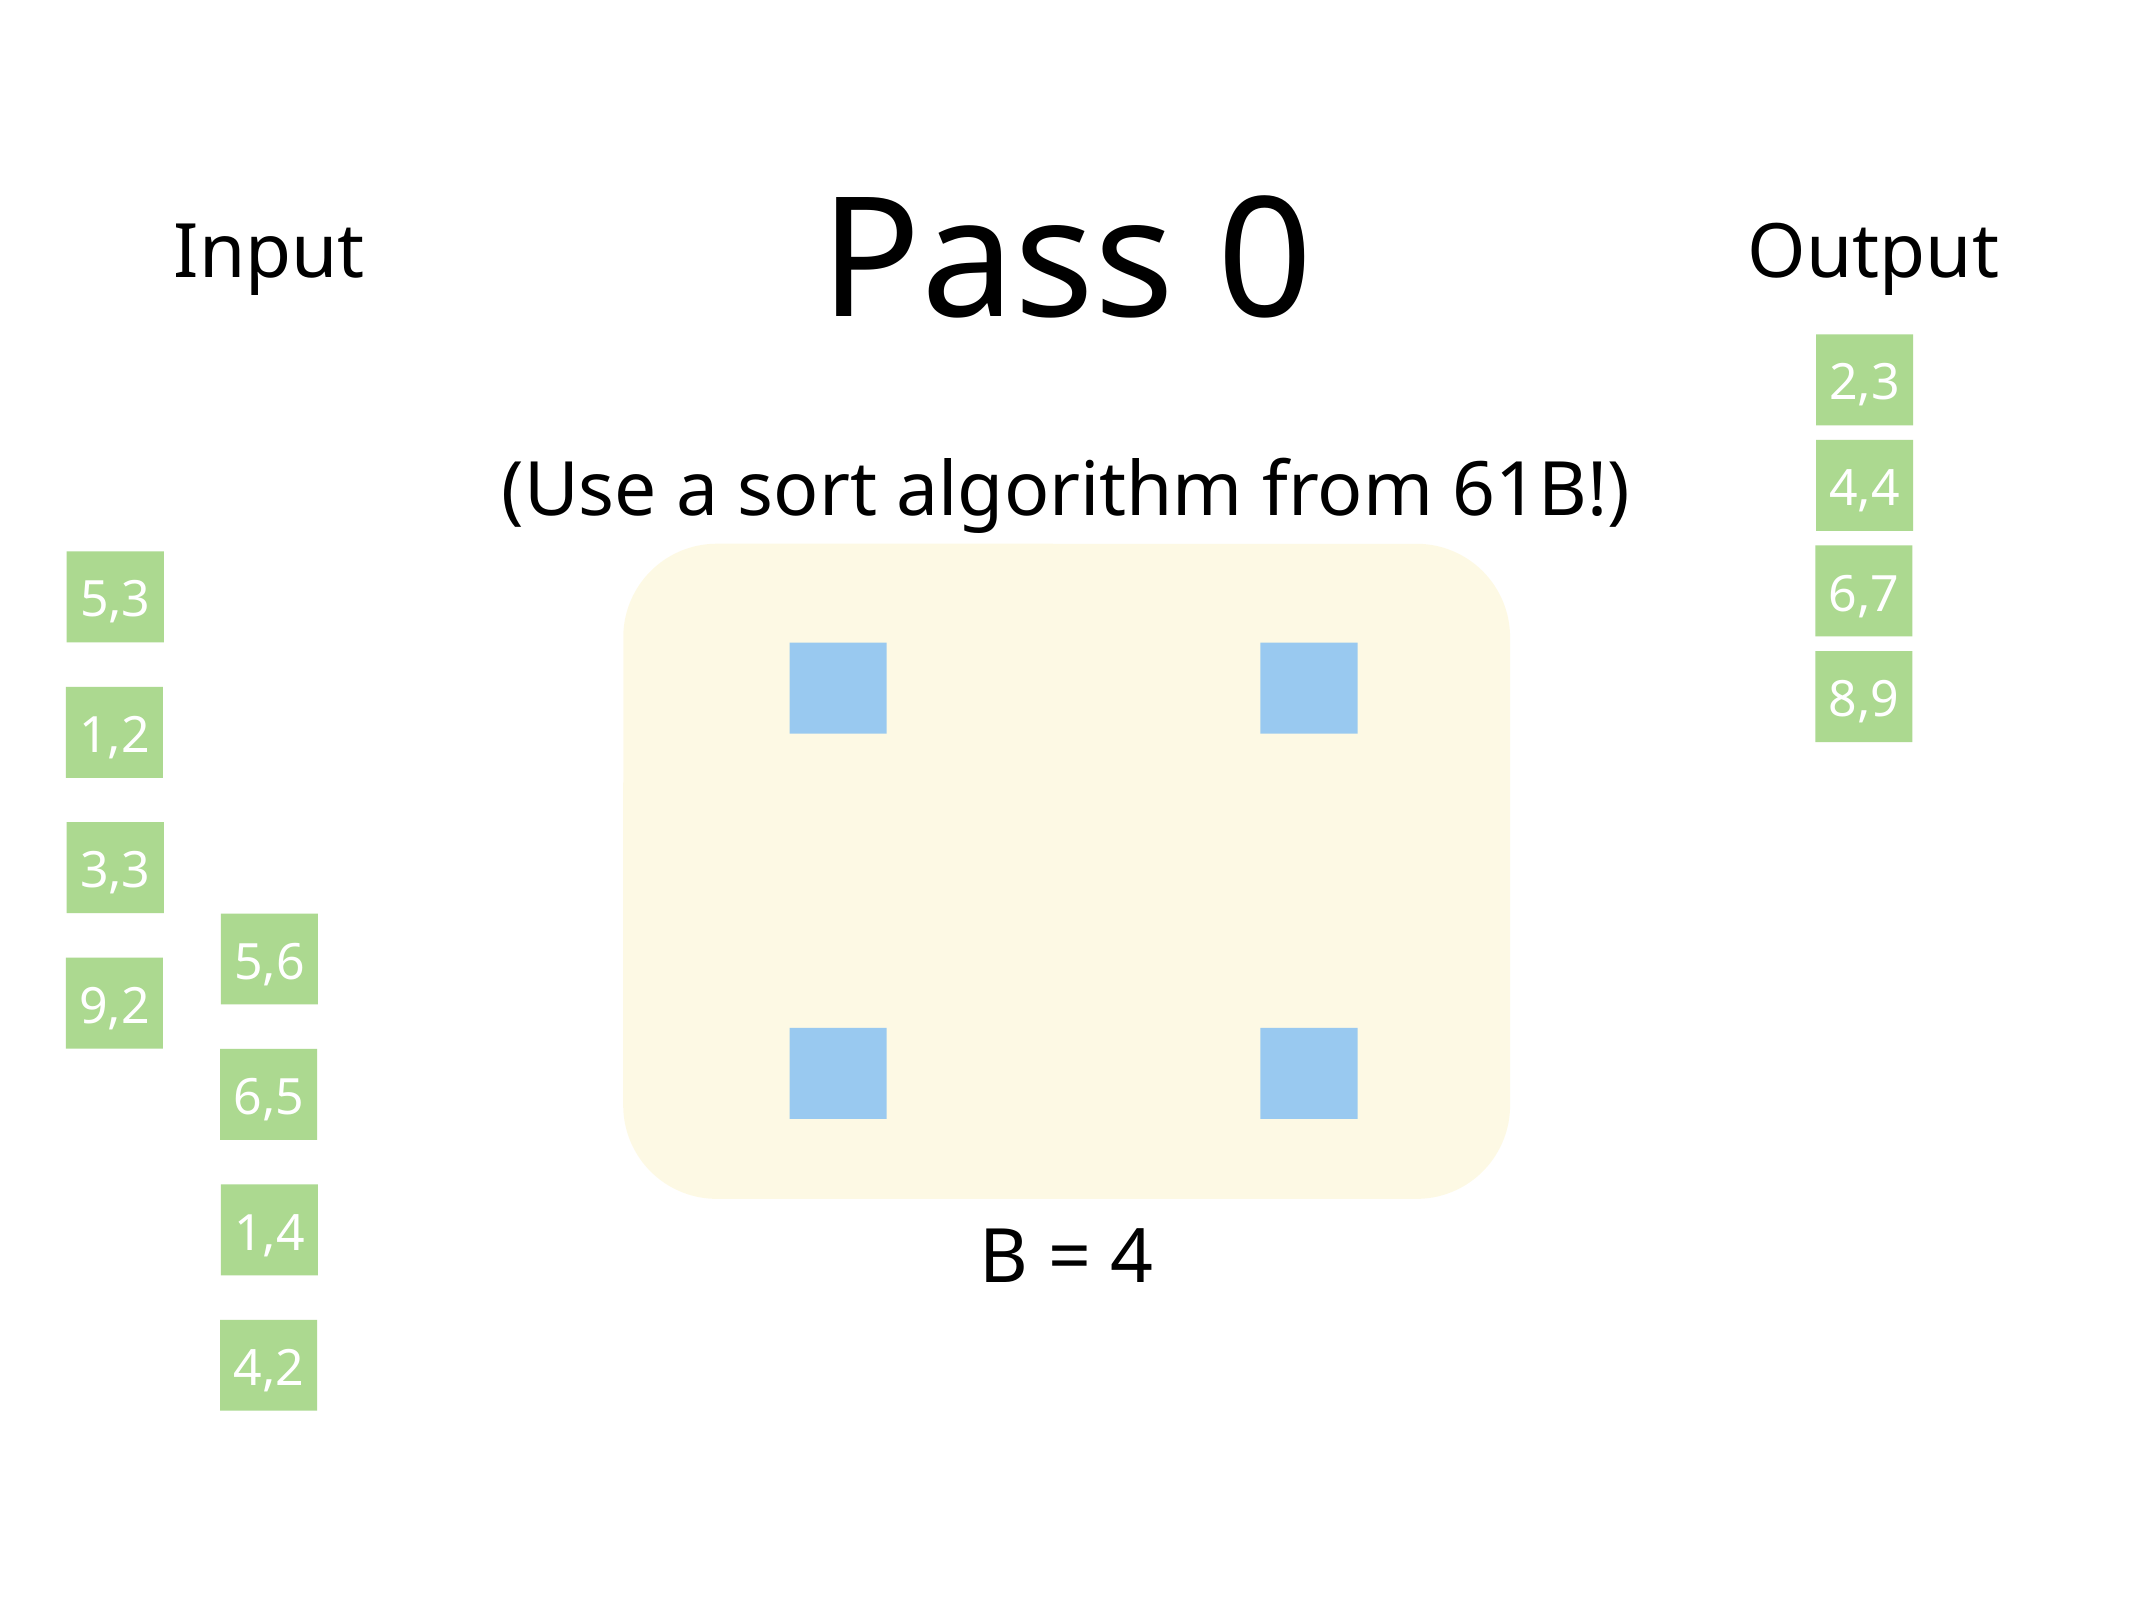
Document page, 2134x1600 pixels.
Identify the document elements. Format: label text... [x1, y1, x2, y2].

text_box 9,2 [65, 957, 163, 1049]
text_box 5,6 [220, 913, 318, 1005]
text_box 4,4 [1816, 439, 1914, 531]
text_box 1,4 [220, 1184, 318, 1276]
text_box B = 4 [971, 1199, 1162, 1307]
text_box 6,5 [220, 1048, 318, 1140]
text_box 4,2 [220, 1319, 318, 1411]
text_box [789, 642, 887, 734]
text_box 8,9 [1815, 651, 1913, 743]
text_box 1,2 [65, 686, 163, 778]
text_box 3,3 [66, 822, 164, 914]
title Pass 0 [155, 72, 1978, 428]
text_box [623, 543, 1511, 1199]
text_box (Use a sort algorithm from 61B!) [493, 432, 1640, 539]
text_box 2,3 [1816, 334, 1914, 426]
text_box 5,3 [66, 551, 164, 643]
text_box [1260, 642, 1358, 734]
text_box 6,7 [1815, 545, 1913, 637]
text_box [1260, 1027, 1358, 1119]
text_box [789, 1027, 887, 1119]
text_box Output [1739, 194, 2008, 302]
